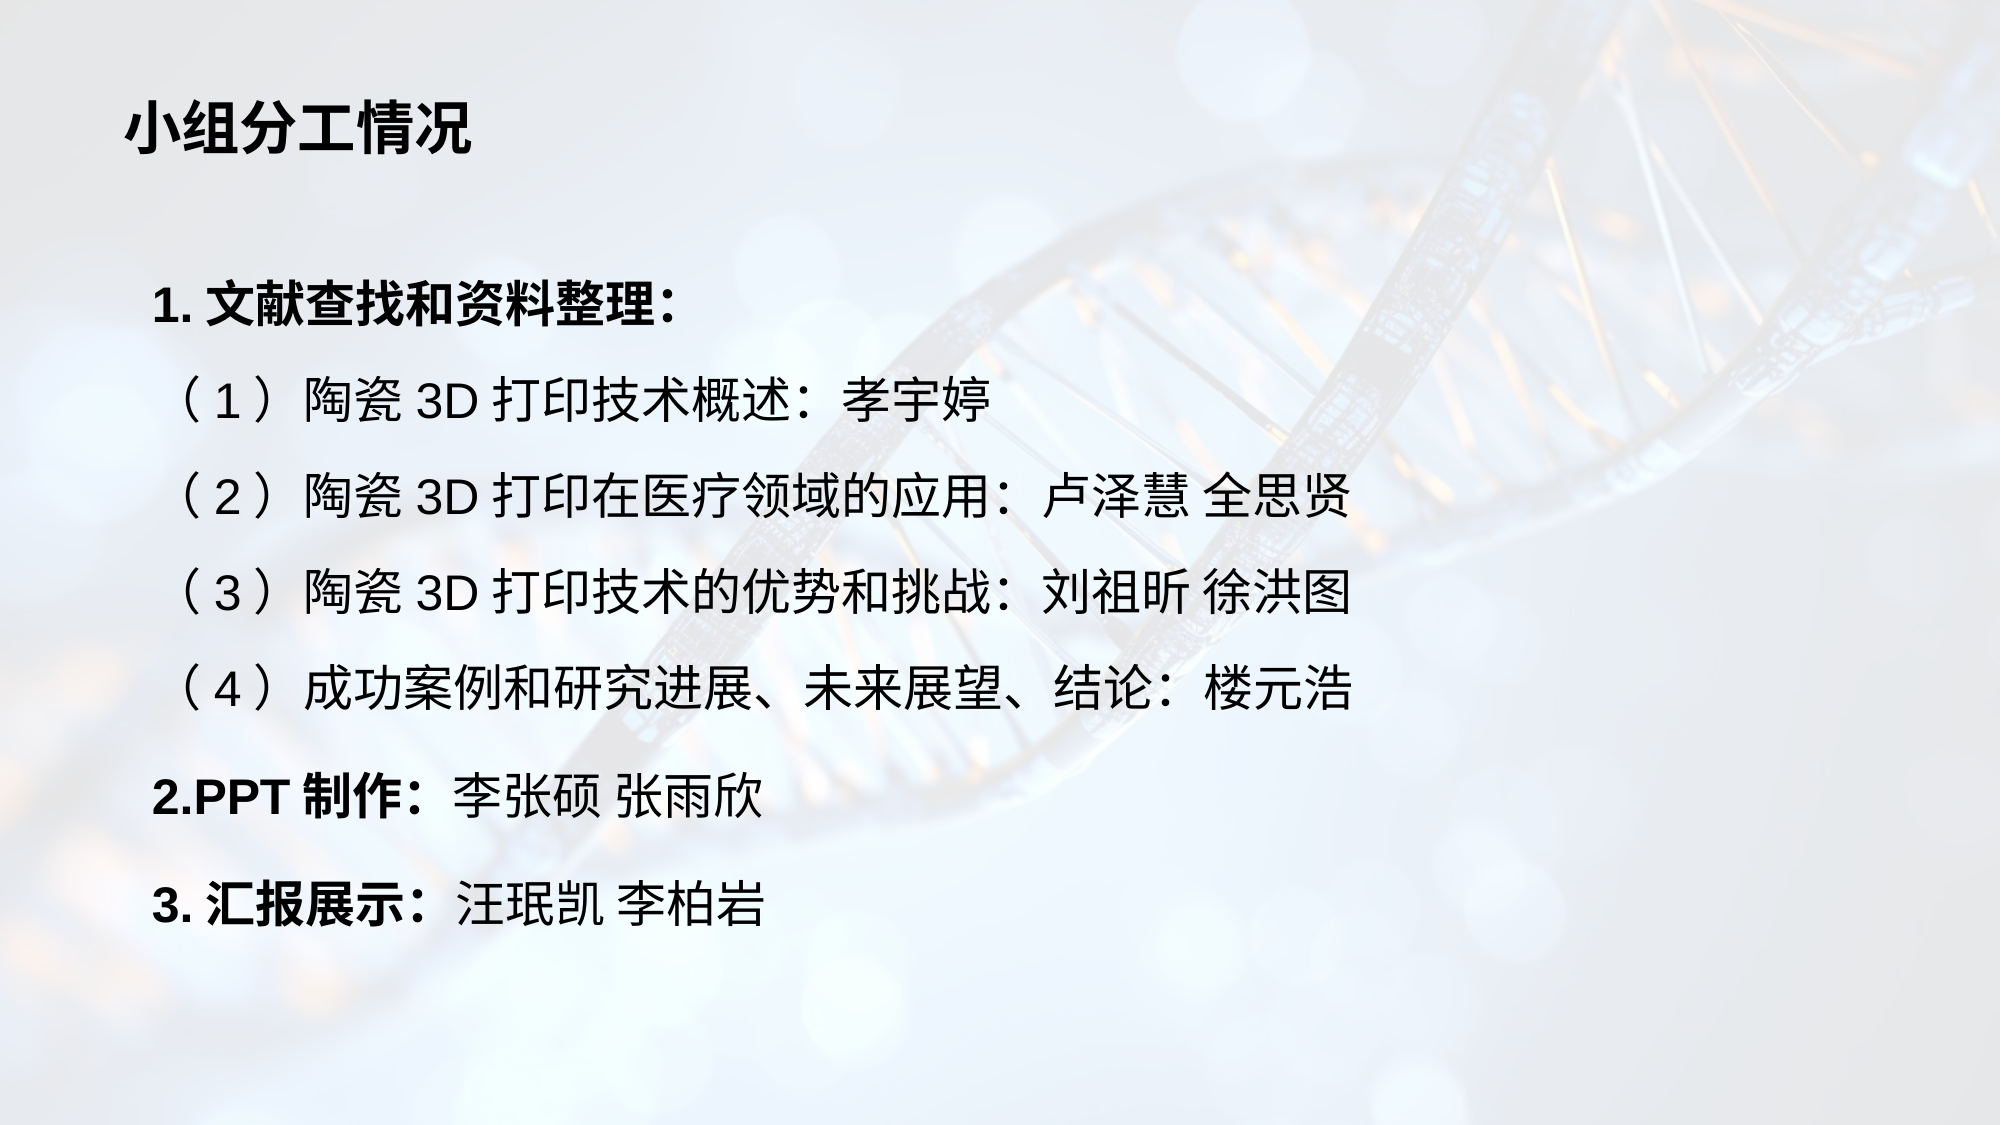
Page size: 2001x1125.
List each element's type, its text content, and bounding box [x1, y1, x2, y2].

title 小组分工情况 [108, 0, 552, 169]
text_box 1.文献查找和资料整理： （1）陶瓷3D打印技术概述：孝宇婷 （2）陶瓷3D打印在医疗领域的应用：卢泽慧 全思贤 （3）陶瓷3D打印技术的优势和挑战：刘祖昕 徐洪图 （4）成功案例和研究进展、未来展望、结论：楼元浩 2.PPT制作：李张硕 张雨欣 3.汇报展示：汪珉凯 李柏岩 [137, 229, 1891, 940]
